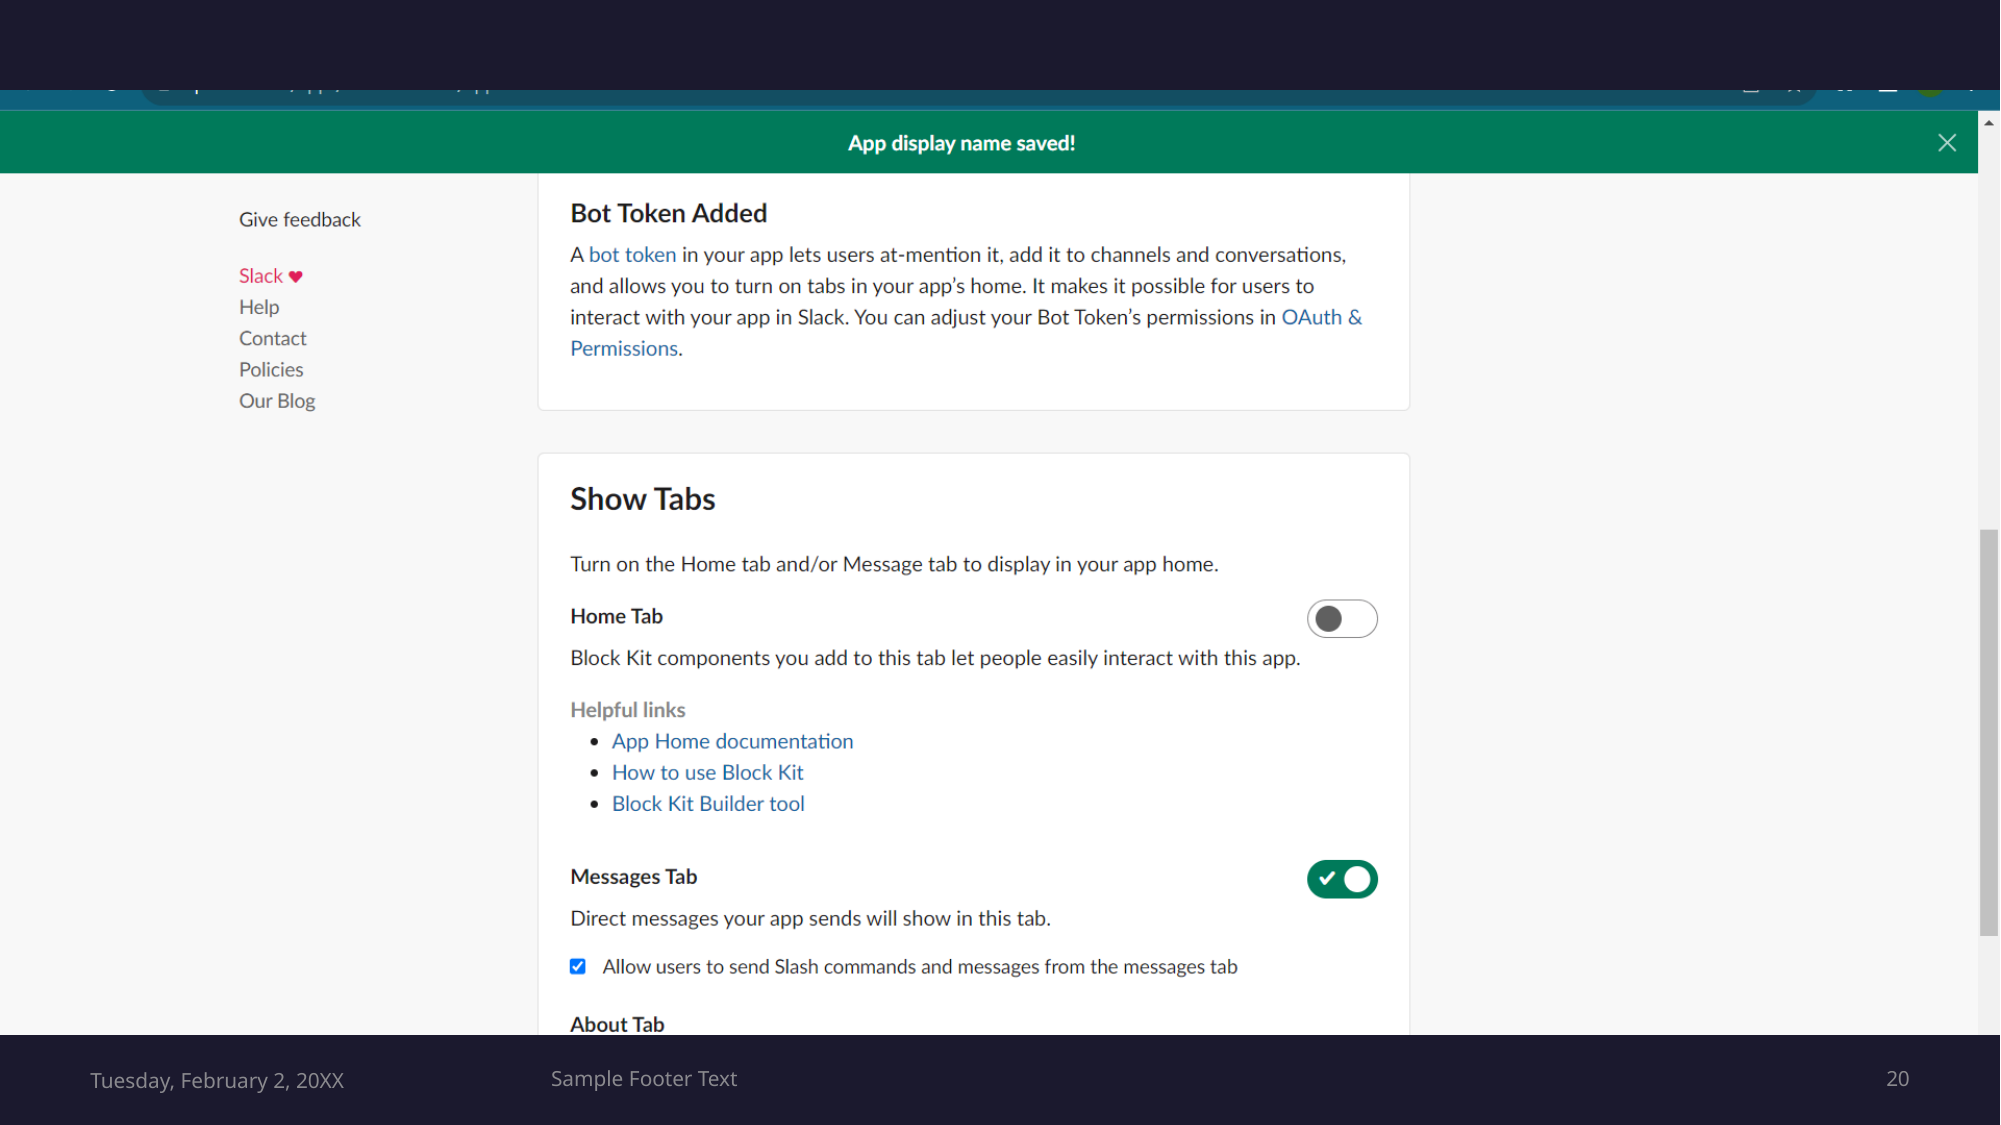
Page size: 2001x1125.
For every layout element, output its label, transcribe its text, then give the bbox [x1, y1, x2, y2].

picture [0, 90, 2000, 1035]
footer Sample Footer Text [551, 1067, 1598, 1093]
slide_number 20 [1632, 1067, 1910, 1093]
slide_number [90, 1067, 522, 1093]
